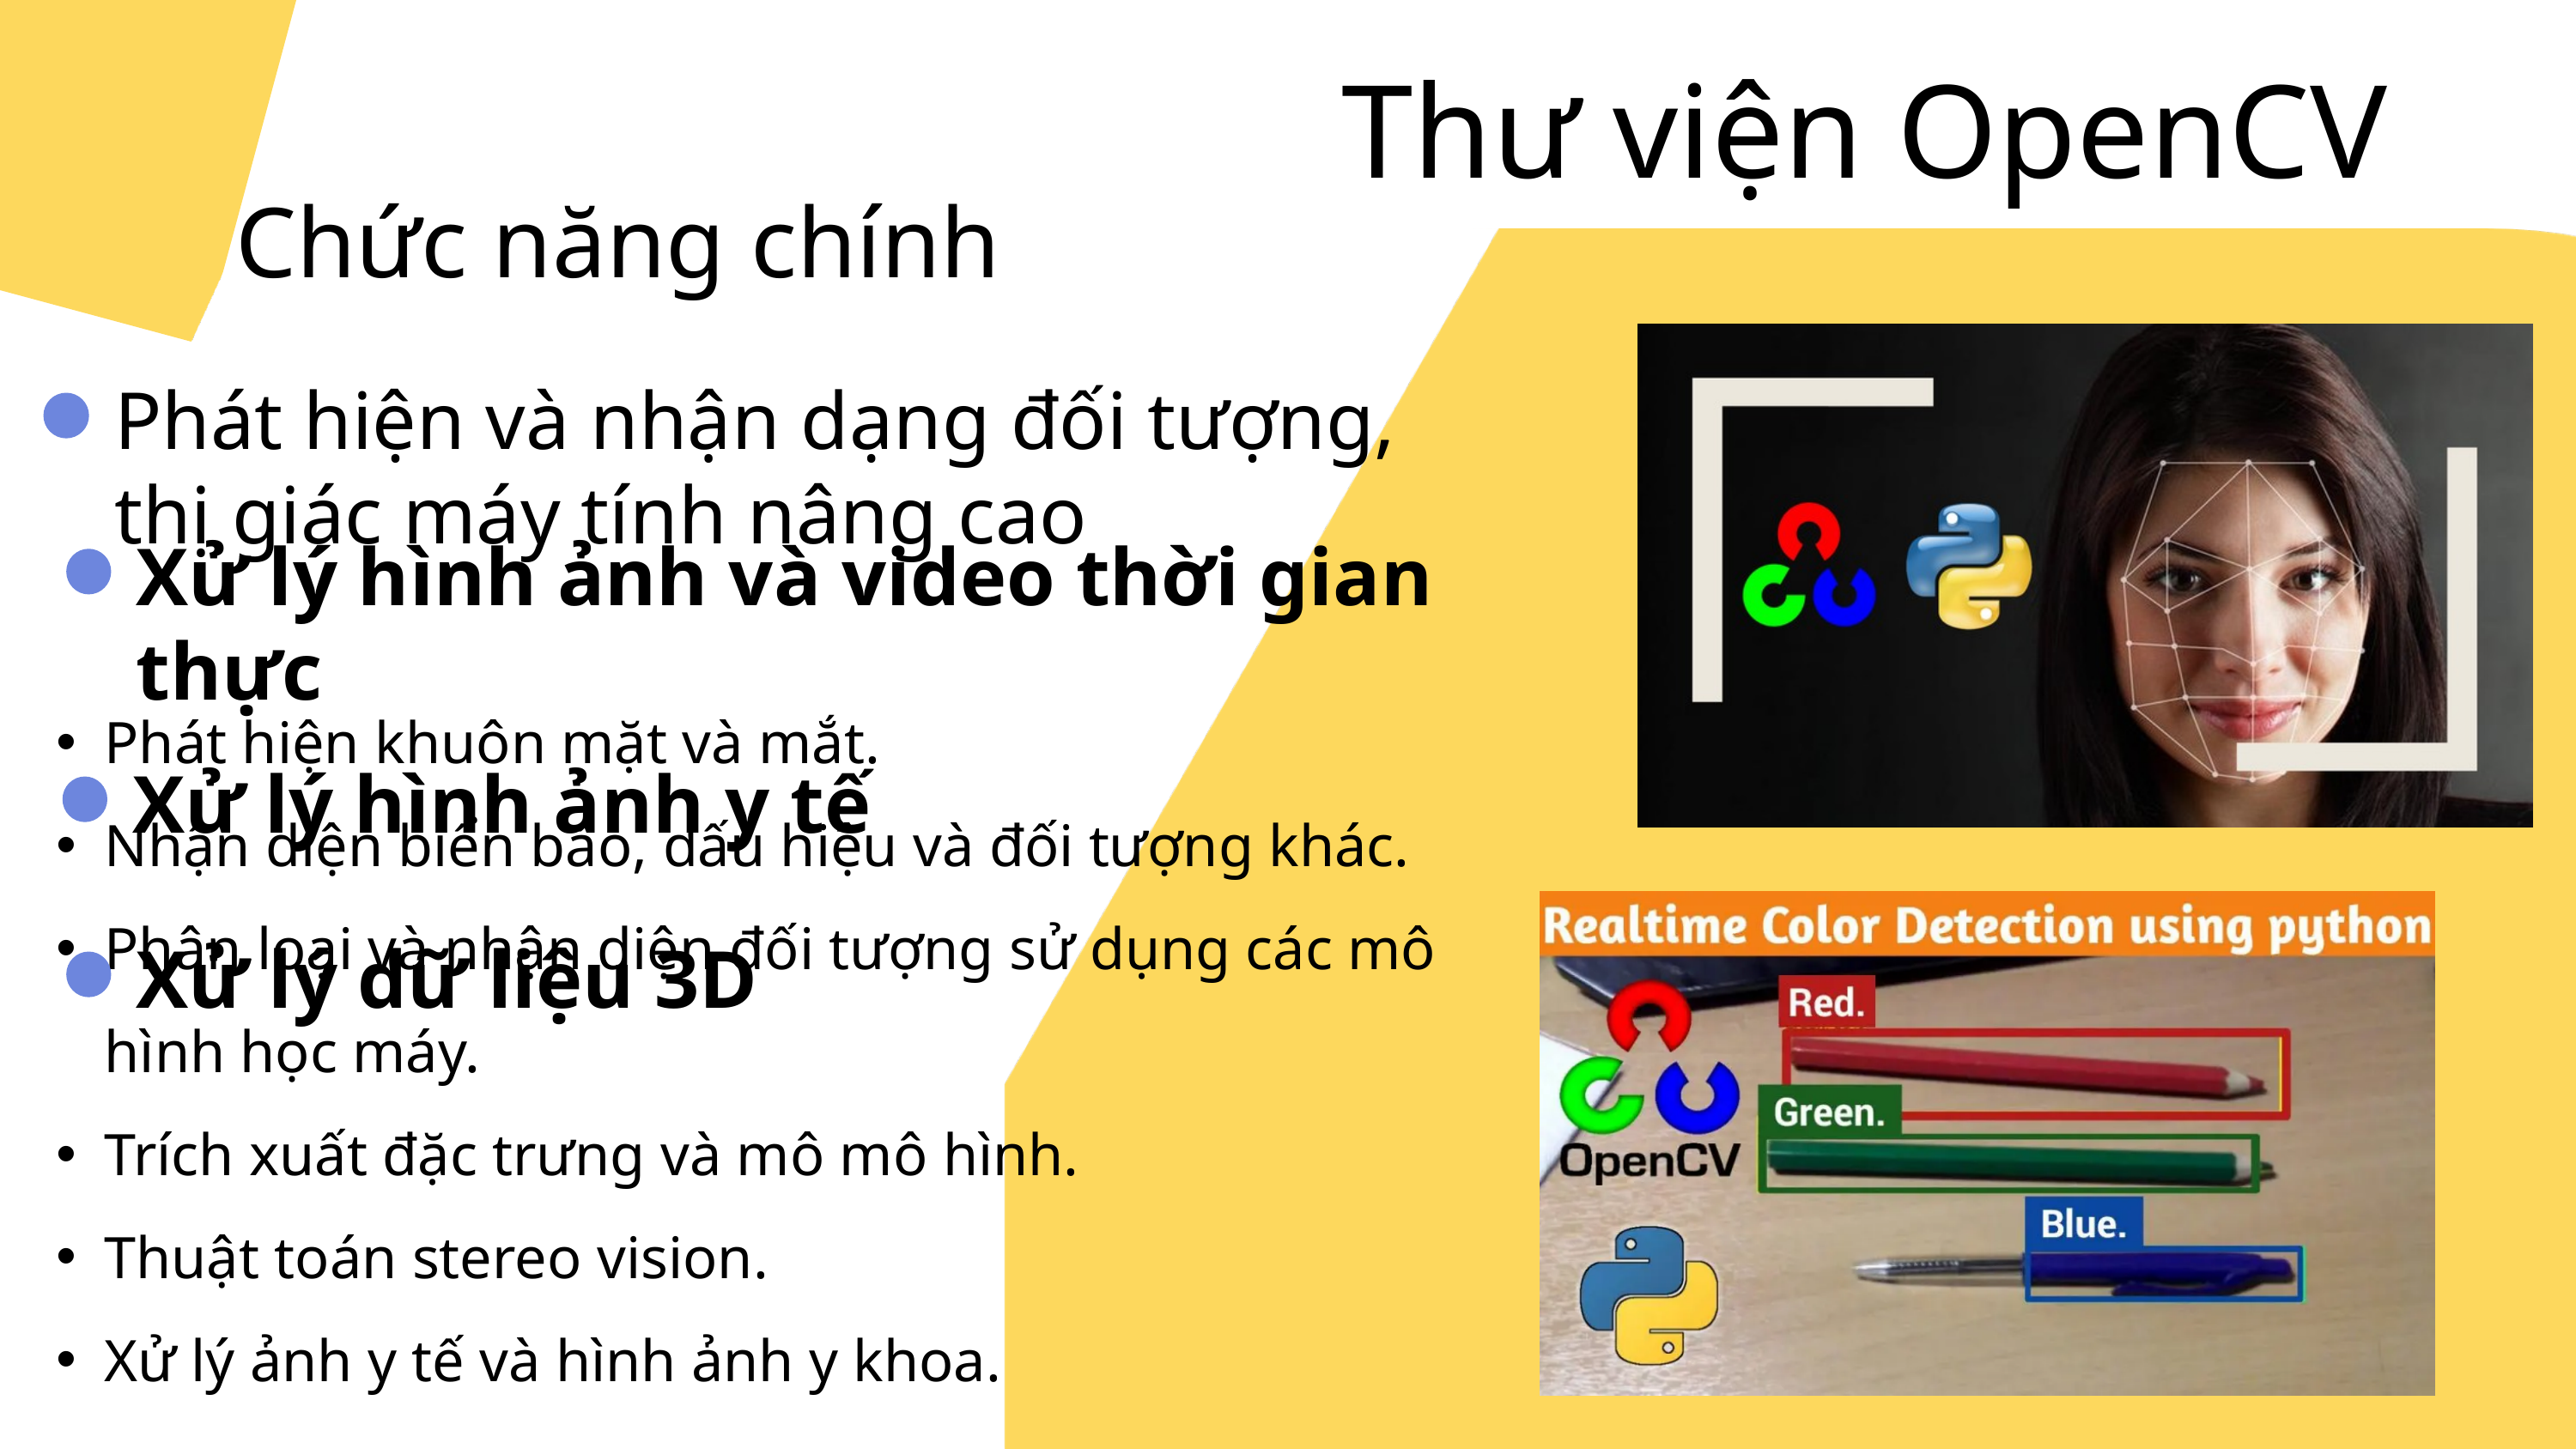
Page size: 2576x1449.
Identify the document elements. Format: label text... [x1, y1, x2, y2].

text_box Phát hiện khuôn mặt và mắt. Nhận diện biển báo, dấu hiệu và đối tượng khác. Phân loại và nhận diện đối tượng sử dụng các mô hình học máy. Trích xuất đặc trưng và mô mô hình. Thuật toán stereo vision. Xử lý ảnh y tế và hình ảnh y khoa. [43, 665, 1546, 1399]
picture [1637, 323, 2533, 828]
text_box Chức năng chính [235, 202, 1181, 298]
text_box Thư viện OpenCV [1341, 48, 2576, 204]
text_box [1003, 228, 2576, 1449]
text_box [0, 0, 297, 345]
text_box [62, 525, 1489, 1021]
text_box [43, 369, 1489, 558]
picture [1539, 891, 2435, 1396]
